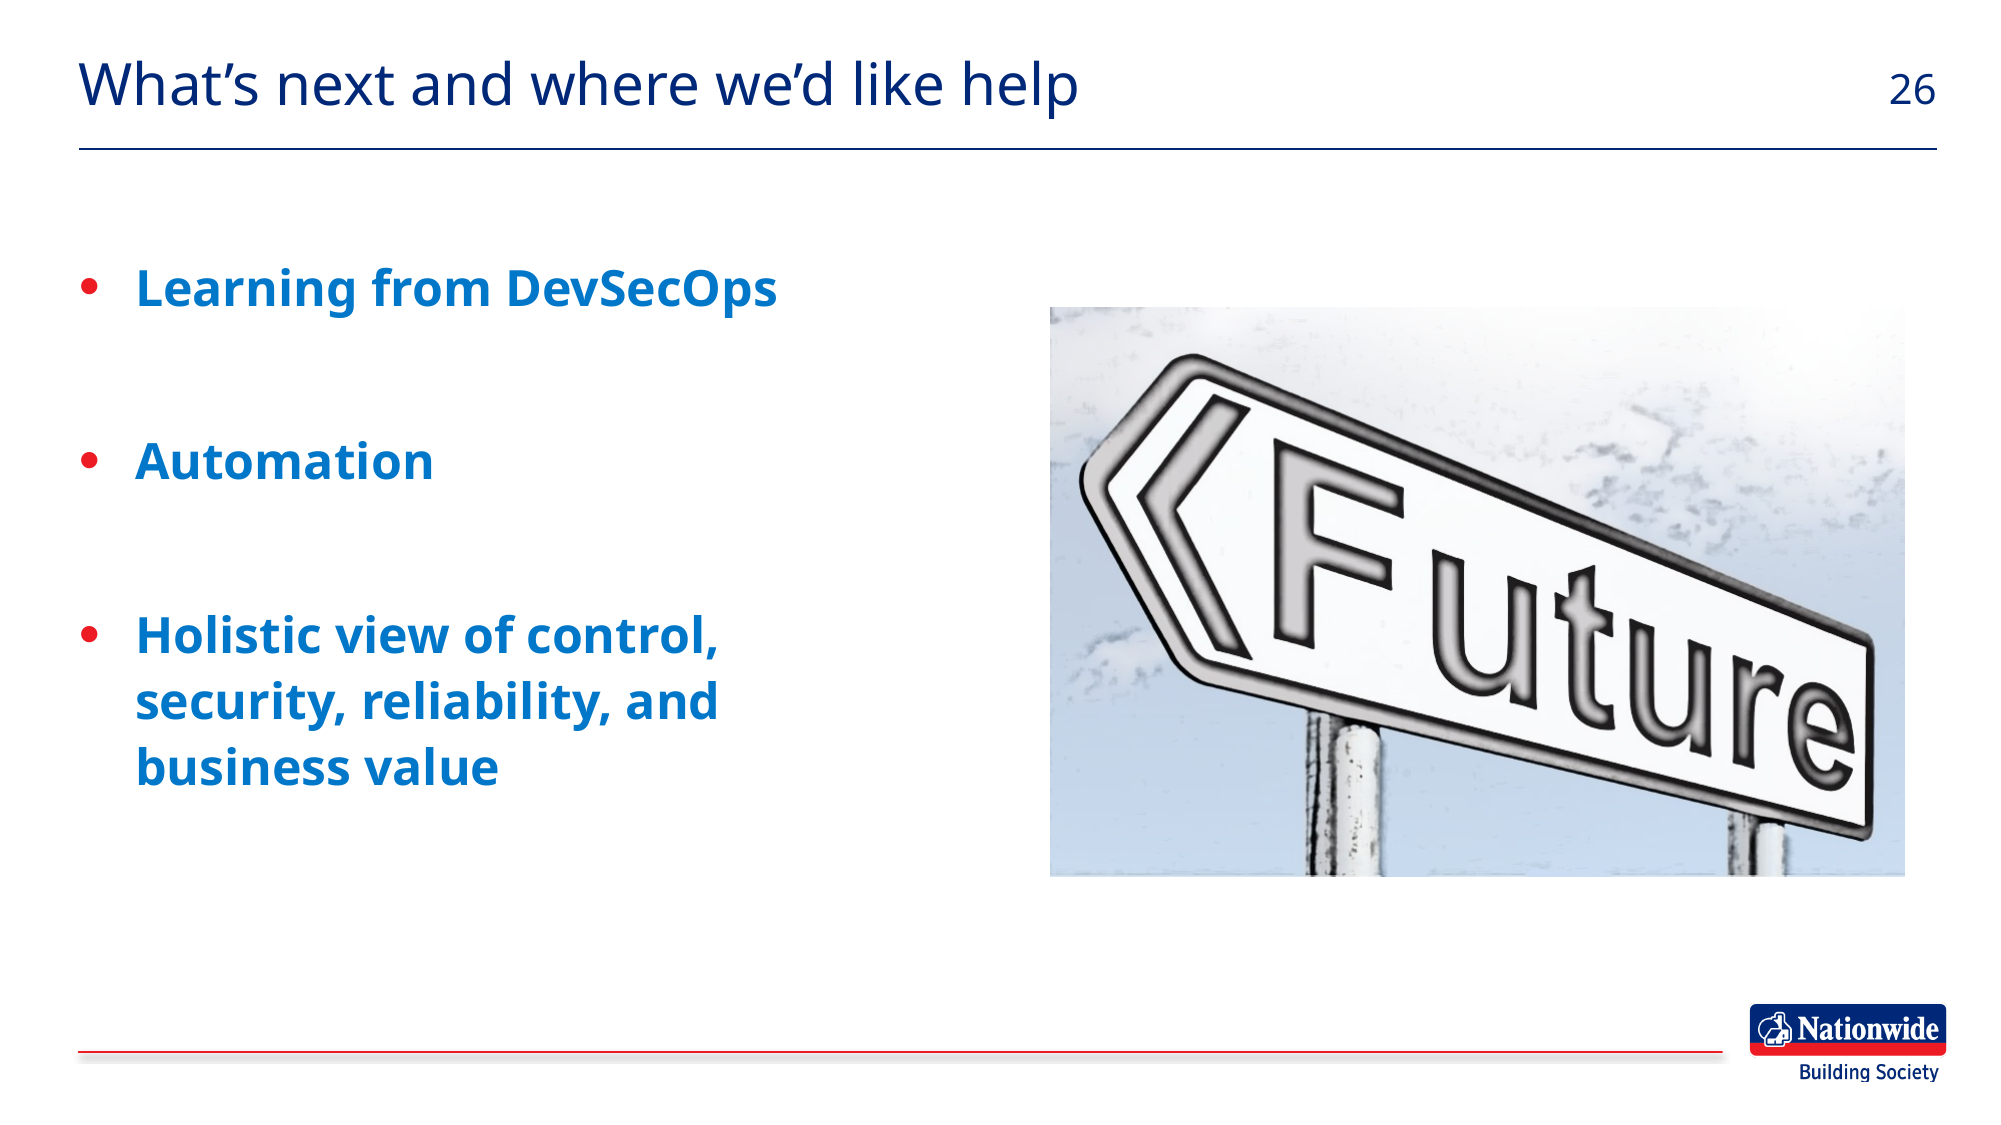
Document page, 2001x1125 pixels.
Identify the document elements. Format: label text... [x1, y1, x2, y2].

title What’s next and where we’d like help [78, 55, 1827, 126]
picture [1050, 307, 1905, 877]
slide_number 26 [1826, 63, 1937, 126]
text_box Learning from DevSecOps Automation Holistic view of control, security, reliability, and business value [78, 250, 869, 934]
